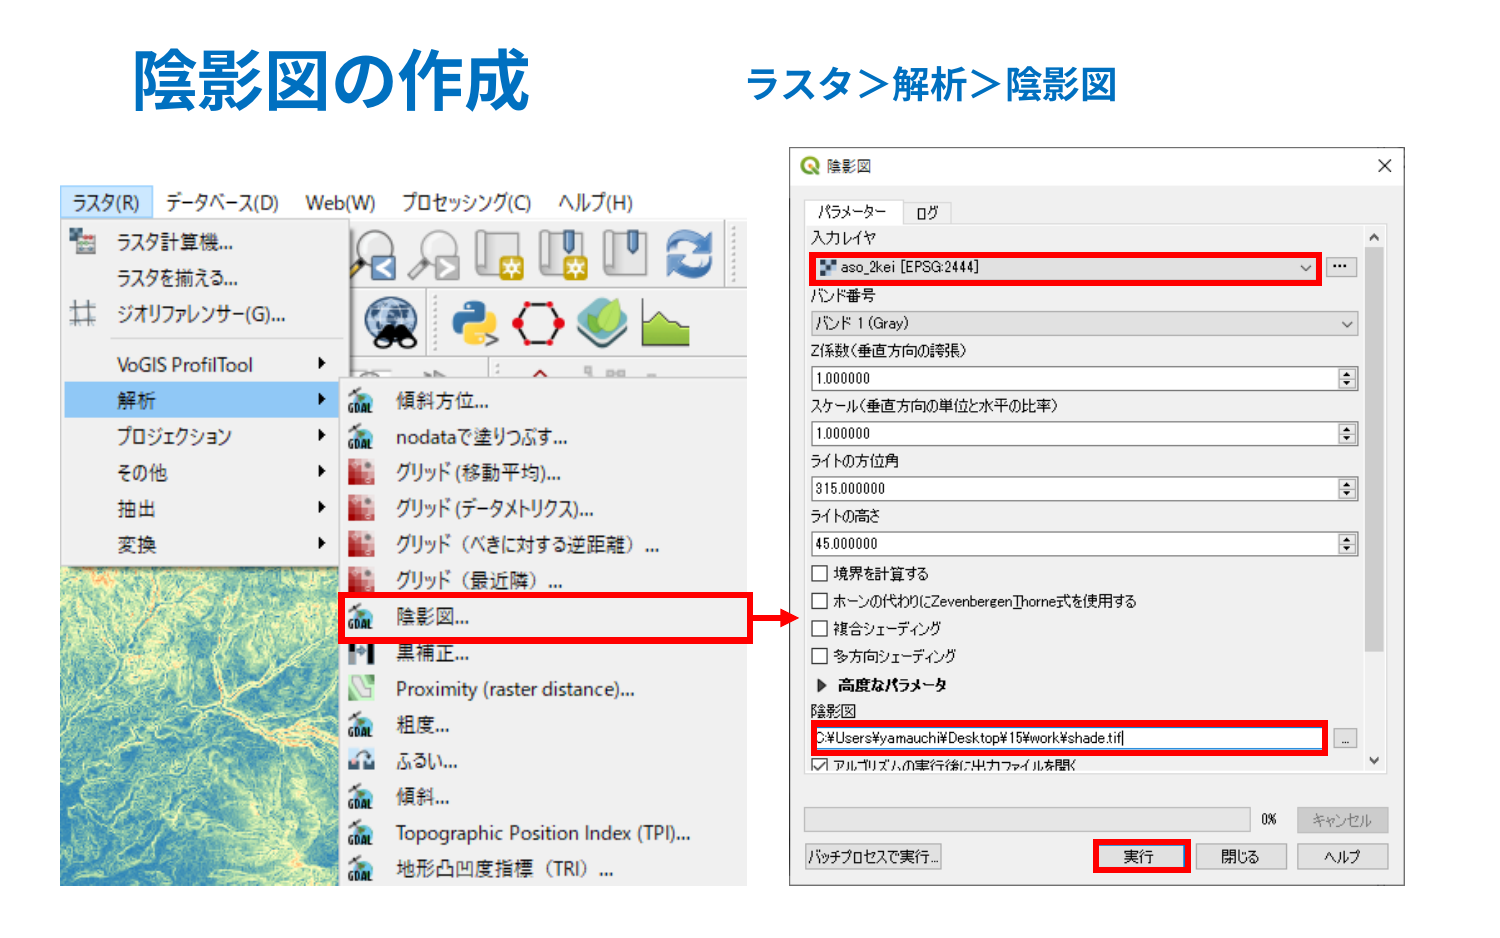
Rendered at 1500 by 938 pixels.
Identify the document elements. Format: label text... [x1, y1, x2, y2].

text_box [747, 594, 751, 642]
picture [60, 148, 747, 886]
text_box ラスタ＞解析＞陰影図 [729, 53, 1200, 114]
title 陰影図の作成 [116, 42, 1410, 126]
picture [789, 147, 1405, 886]
